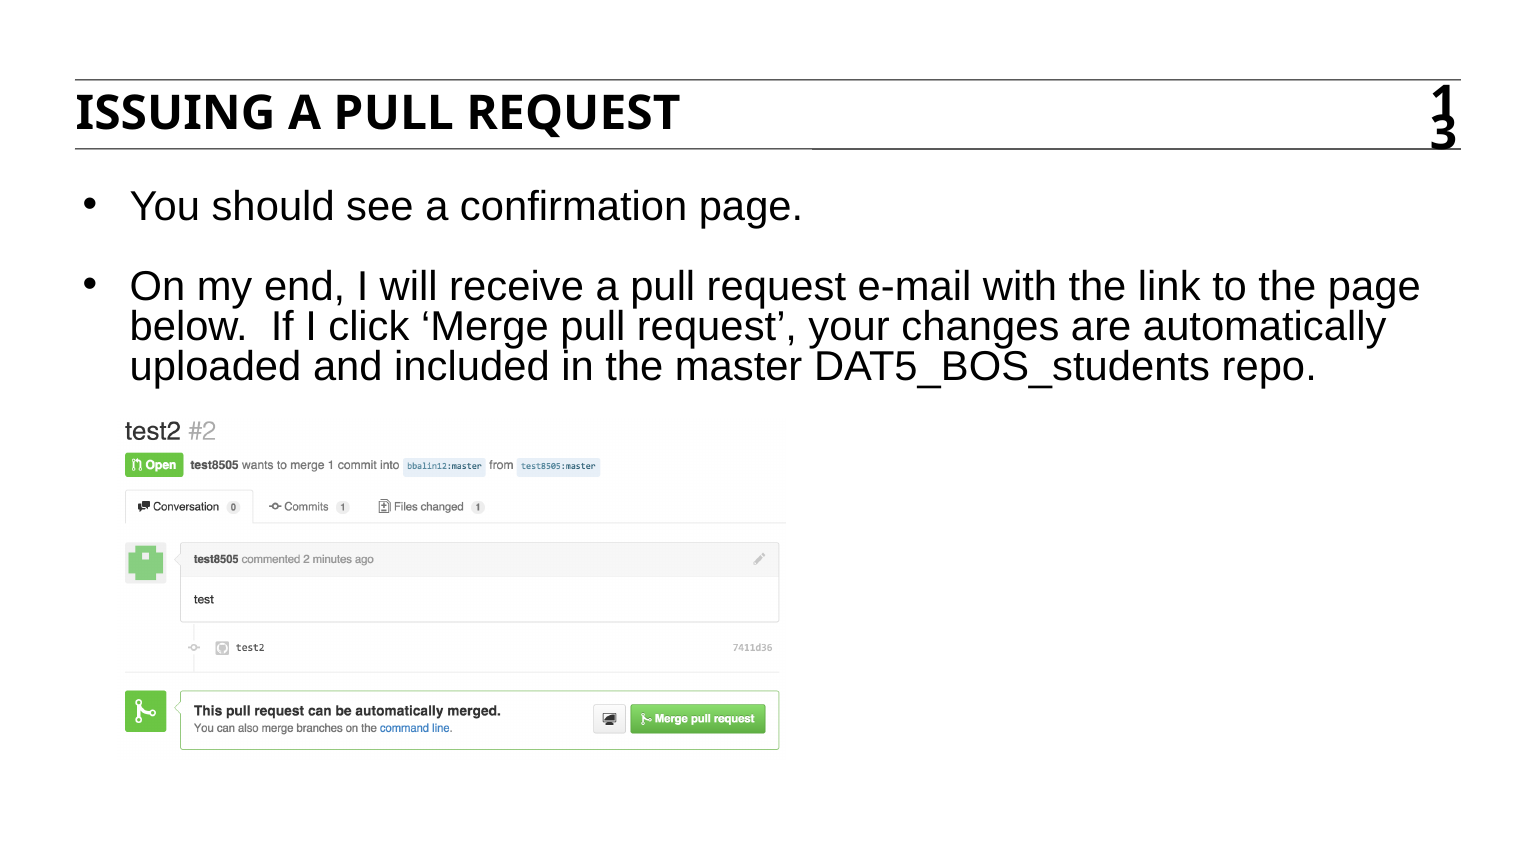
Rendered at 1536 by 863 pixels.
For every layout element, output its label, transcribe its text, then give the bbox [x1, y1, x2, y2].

slide_number 13 [1419, 86, 1461, 138]
list Issuing a pull request [60, 81, 1231, 132]
text_box You should see a confirmation page. On my end, I will receive a pull request e-mail with the link to the page below. If I click ‘Merge pull request’, your changes are automatically uploaded and included in the master DAT5_BOS_students repo. [67, 181, 1456, 516]
picture [117, 418, 787, 761]
